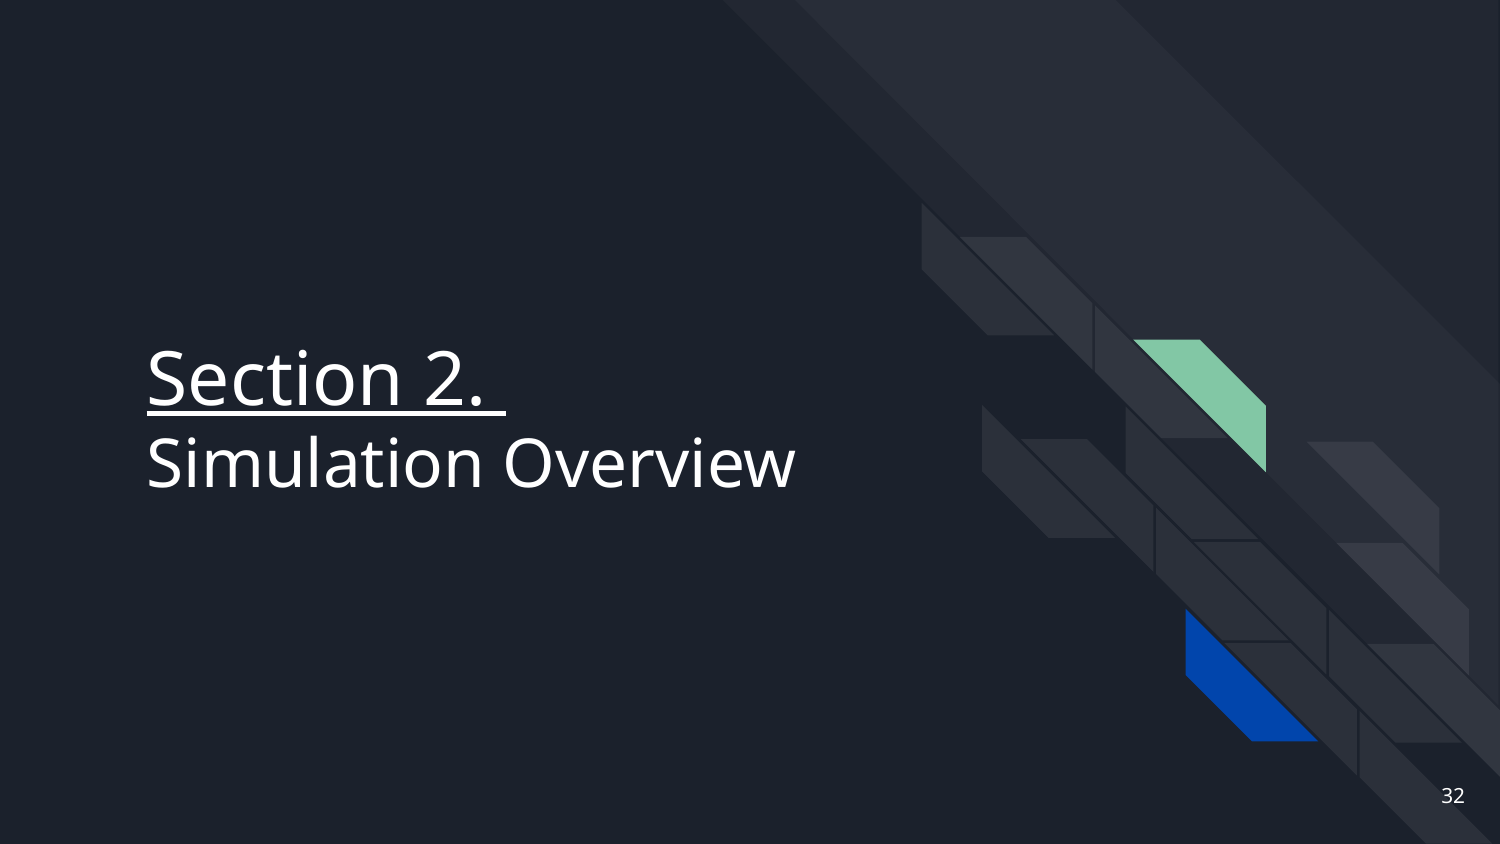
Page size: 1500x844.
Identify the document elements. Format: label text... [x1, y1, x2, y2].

title Section 2. Simulation Overview [131, 315, 916, 529]
slide_number ‹#› [1389, 764, 1480, 830]
